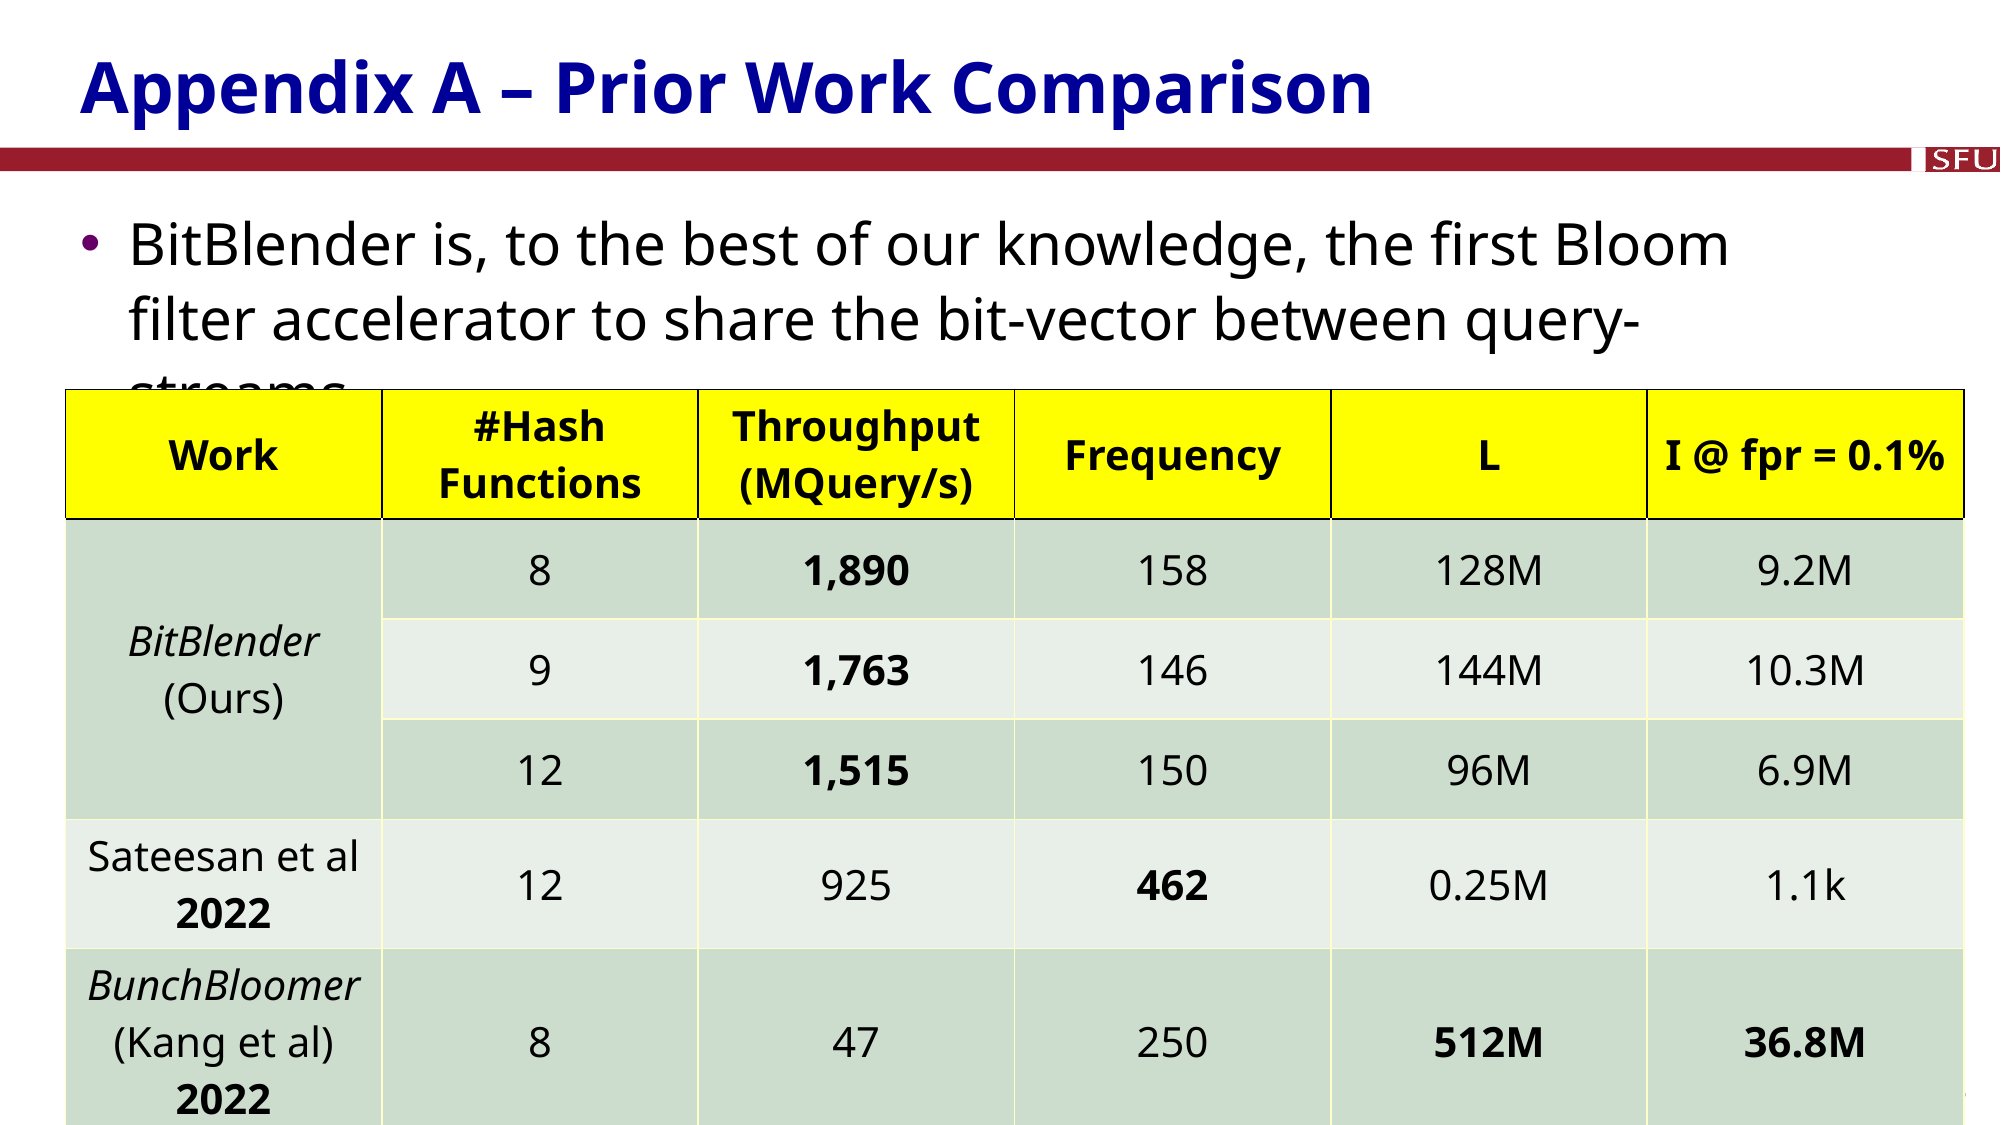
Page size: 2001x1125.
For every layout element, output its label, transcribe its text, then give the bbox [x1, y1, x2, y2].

table_cell 0.25M [1332, 820, 1646, 948]
table_cell BunchBloomer (Kang et al) 2022 [66, 949, 381, 1125]
table_cell BitBlender (Ours) [66, 520, 381, 819]
table_cell 9.2M [1648, 520, 1963, 618]
table_cell 925 [699, 820, 1014, 948]
table_header Throughput (MQuery/s) [699, 390, 1014, 518]
table_cell 36.8M [1648, 949, 1963, 1125]
table_cell 10.3M [1648, 620, 1963, 718]
table_cell 146 [1015, 620, 1330, 718]
table_header #Hash Functions [383, 390, 697, 518]
picture [1926, 147, 2000, 172]
table_cell Sateesan et al 2022 [66, 820, 381, 948]
table_cell 6.9M [1648, 720, 1963, 819]
table_cell 12 [383, 720, 697, 819]
list BitBlender is, to the best of our knowledge, the first Bloom filter accelerator to share the bit-vector between query-streams. [65, 194, 1888, 389]
table_cell 1.1k [1648, 820, 1963, 948]
table_cell 512M [1332, 949, 1646, 1125]
table_cell 8 [383, 949, 697, 1125]
table_cell 96M [1332, 720, 1646, 819]
table_cell 12 [383, 820, 697, 948]
table_cell 1,890 [699, 520, 1014, 618]
table_header L [1332, 390, 1646, 518]
table_cell 9 [383, 620, 697, 718]
table_cell 462 [1015, 820, 1330, 948]
table_cell 250 [1015, 949, 1330, 1125]
table_header Work [66, 390, 381, 518]
table_cell 144M [1332, 620, 1646, 718]
title Appendix A – Prior Work Comparison [65, 35, 1888, 147]
table_cell 1,515 [699, 720, 1014, 819]
table_cell 128M [1332, 520, 1646, 618]
table_cell 1,763 [699, 620, 1014, 718]
table_cell 47 [699, 949, 1014, 1125]
table_cell 8 [383, 520, 697, 618]
table_cell 150 [1015, 720, 1330, 819]
table_header I @ fpr = 0.1% [1648, 390, 1963, 518]
table_cell 158 [1015, 520, 1330, 618]
table_header Frequency [1015, 390, 1330, 518]
